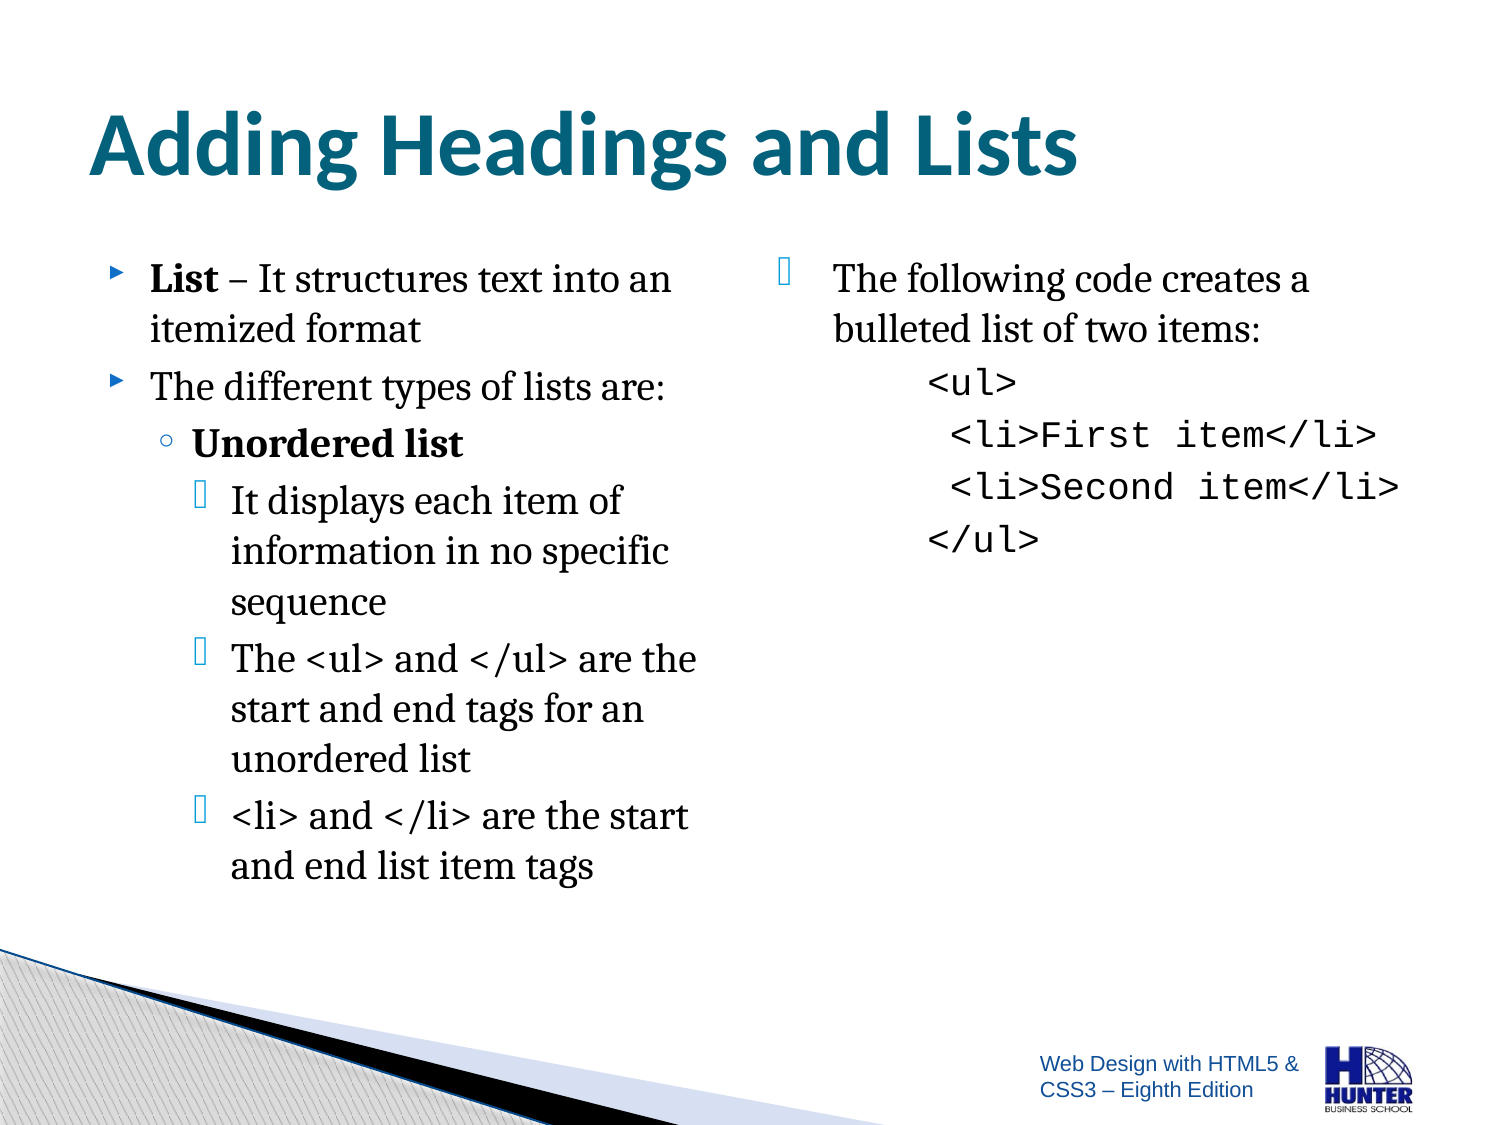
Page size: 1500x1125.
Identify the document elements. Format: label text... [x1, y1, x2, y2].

title Adding Headings and Lists [75, 45, 1425, 233]
text_box The following code creates a bulleted list of two items: <ul> <li>First item</li> <li>Second item</li> </ul> [762, 242, 1425, 986]
list List – It structures text into an itemized format The different types of lists are: Unordered list It displays each item of information in no specific sequence The <ul> and </ul> are the start and end tags for an unordered list <li> and </li> are the start and end list item tags [75, 243, 738, 986]
picture [1325, 1046, 1413, 1113]
